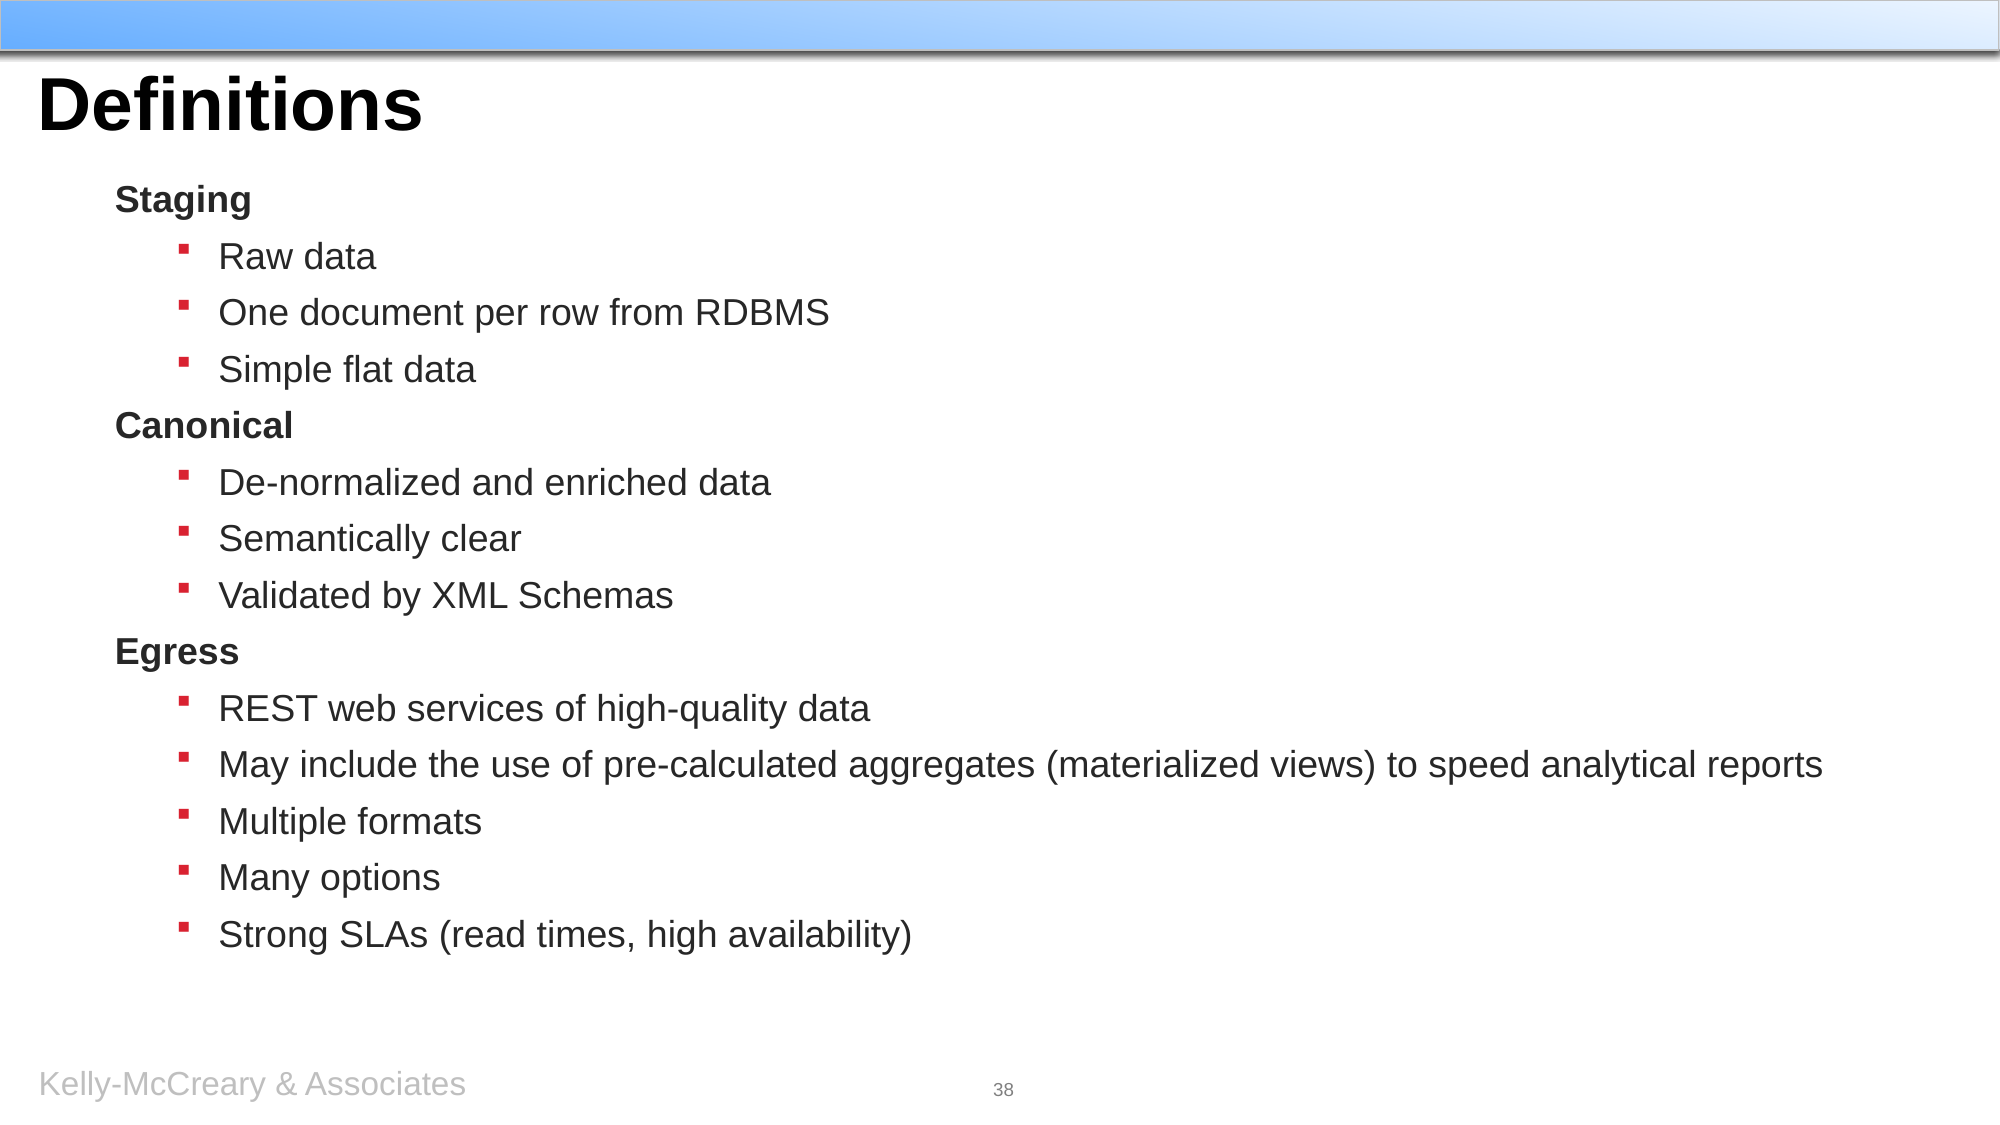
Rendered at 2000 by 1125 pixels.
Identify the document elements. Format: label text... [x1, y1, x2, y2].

title Definitions [37, 62, 475, 159]
list Staging Raw data One document per row from RDBMS Simple flat data Canonical De-normalized and enriched data Semantically clear Validated by XML Schemas Egress REST web services of high-quality data May include the use of pre-calculated aggregates (materialized views) to speed analytical reports Multiple formats Many options Strong SLAs (read times, high availability) [99, 187, 1919, 988]
